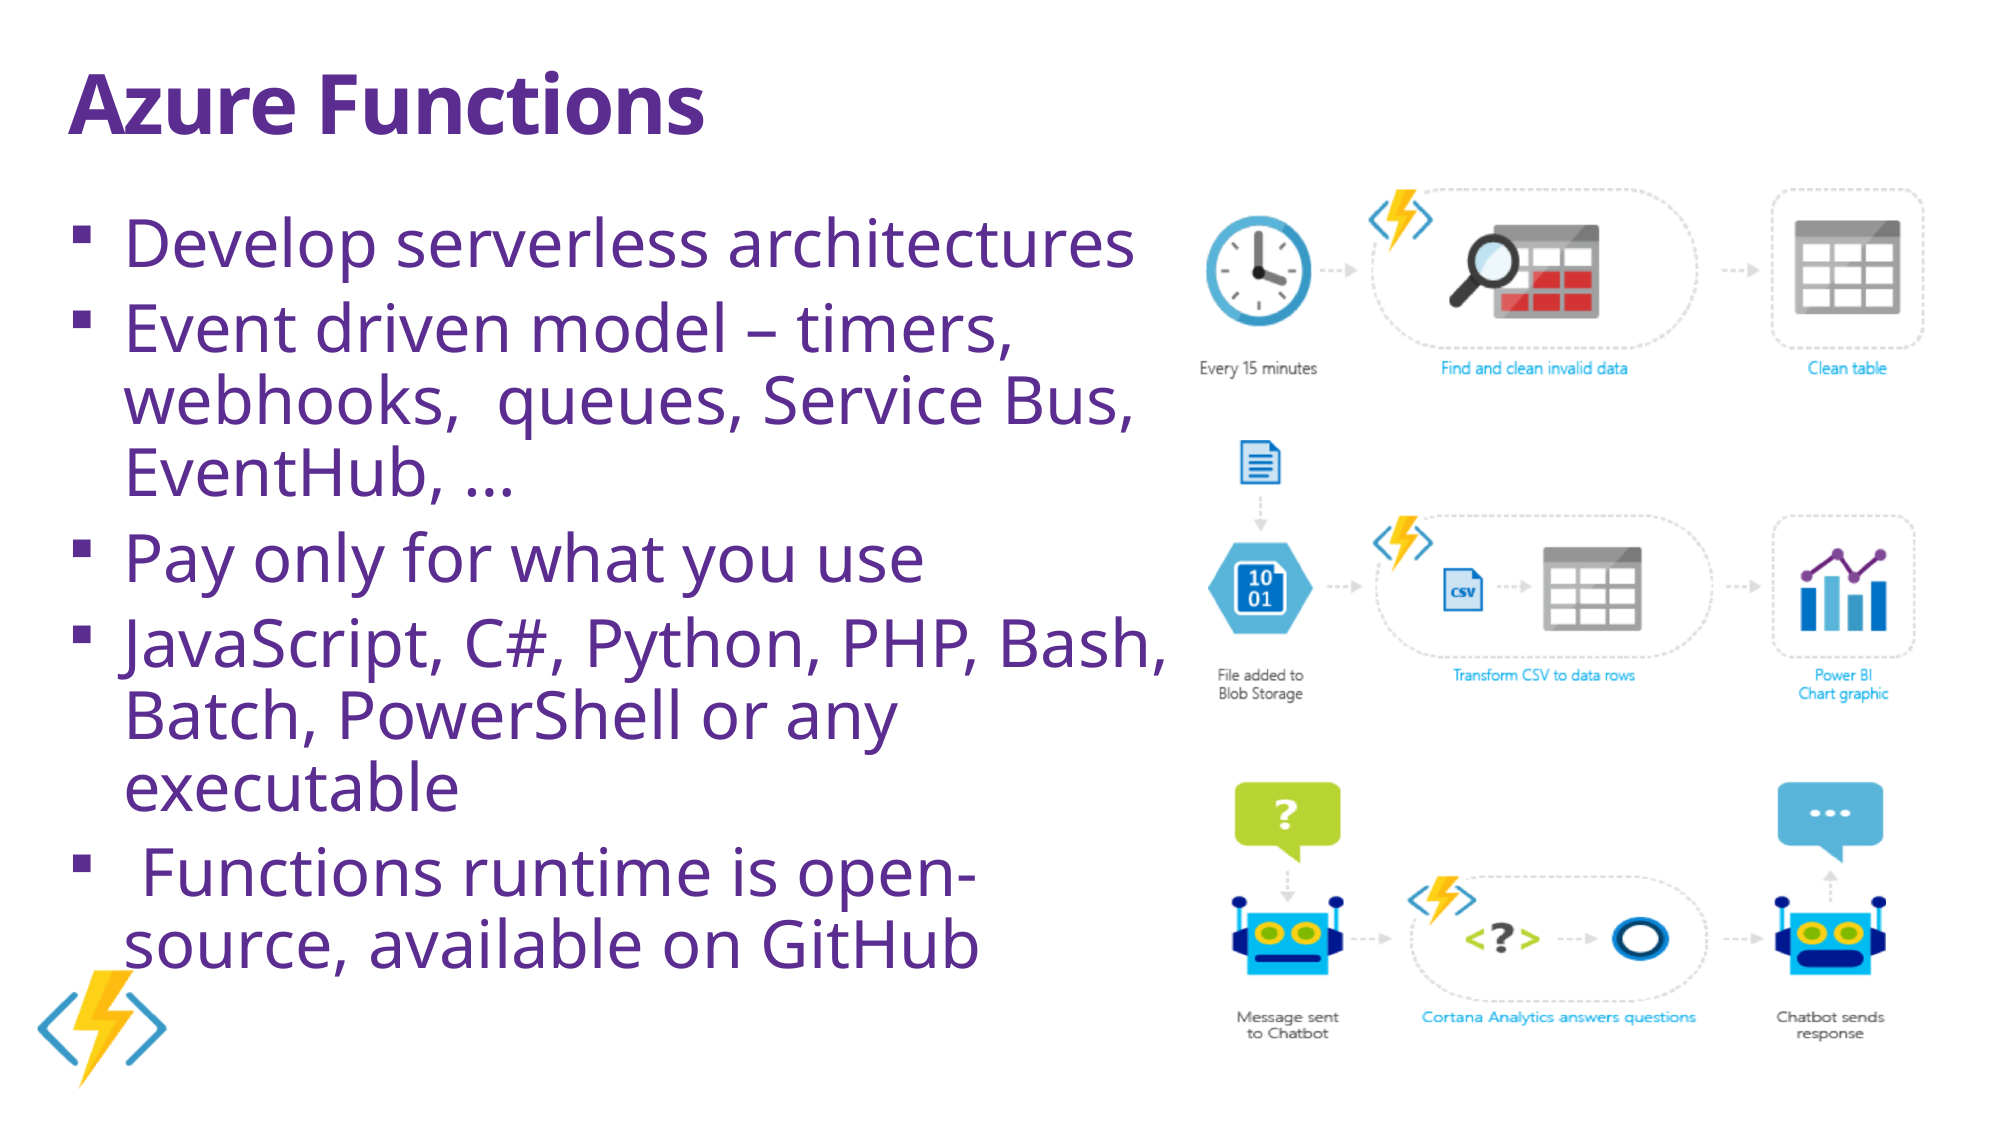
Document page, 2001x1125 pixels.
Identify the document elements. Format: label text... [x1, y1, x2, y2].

picture [0, 901, 194, 1125]
picture [1179, 145, 1943, 729]
list Develop serverless architectures Event driven model – timers, webhooks, queues, Service Bus, EventHub, … Pay only for what you use JavaScript, C#, Python, PHP, Bash, Batch, PowerShell or any executable Functions runtime is open-source, available on GitHub [44, 196, 1199, 509]
title Azure Functions [44, 47, 1957, 196]
picture [1199, 761, 1919, 1069]
